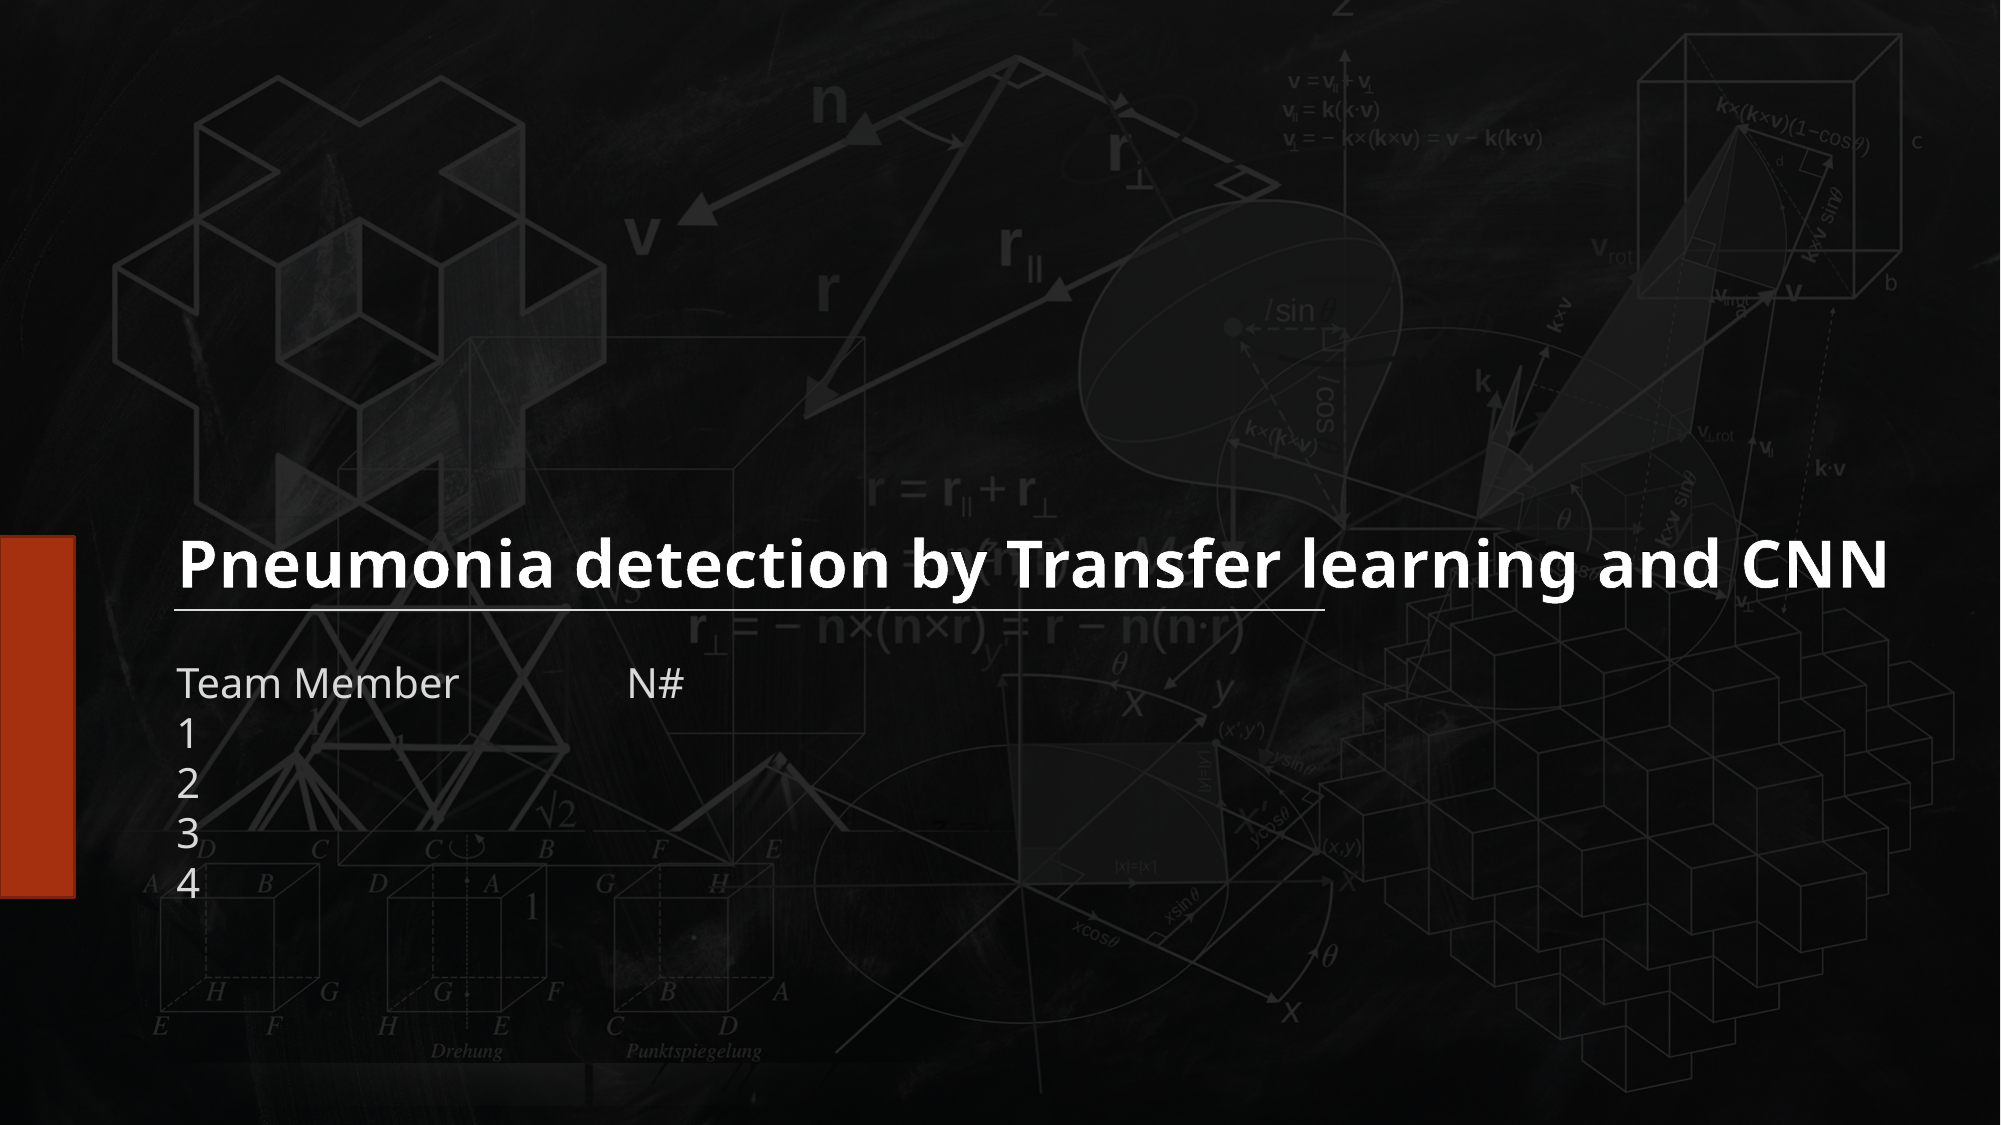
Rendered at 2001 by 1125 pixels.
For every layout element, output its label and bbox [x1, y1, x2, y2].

picture [0, 0, 2000, 1125]
text_box [161, 513, 1970, 917]
